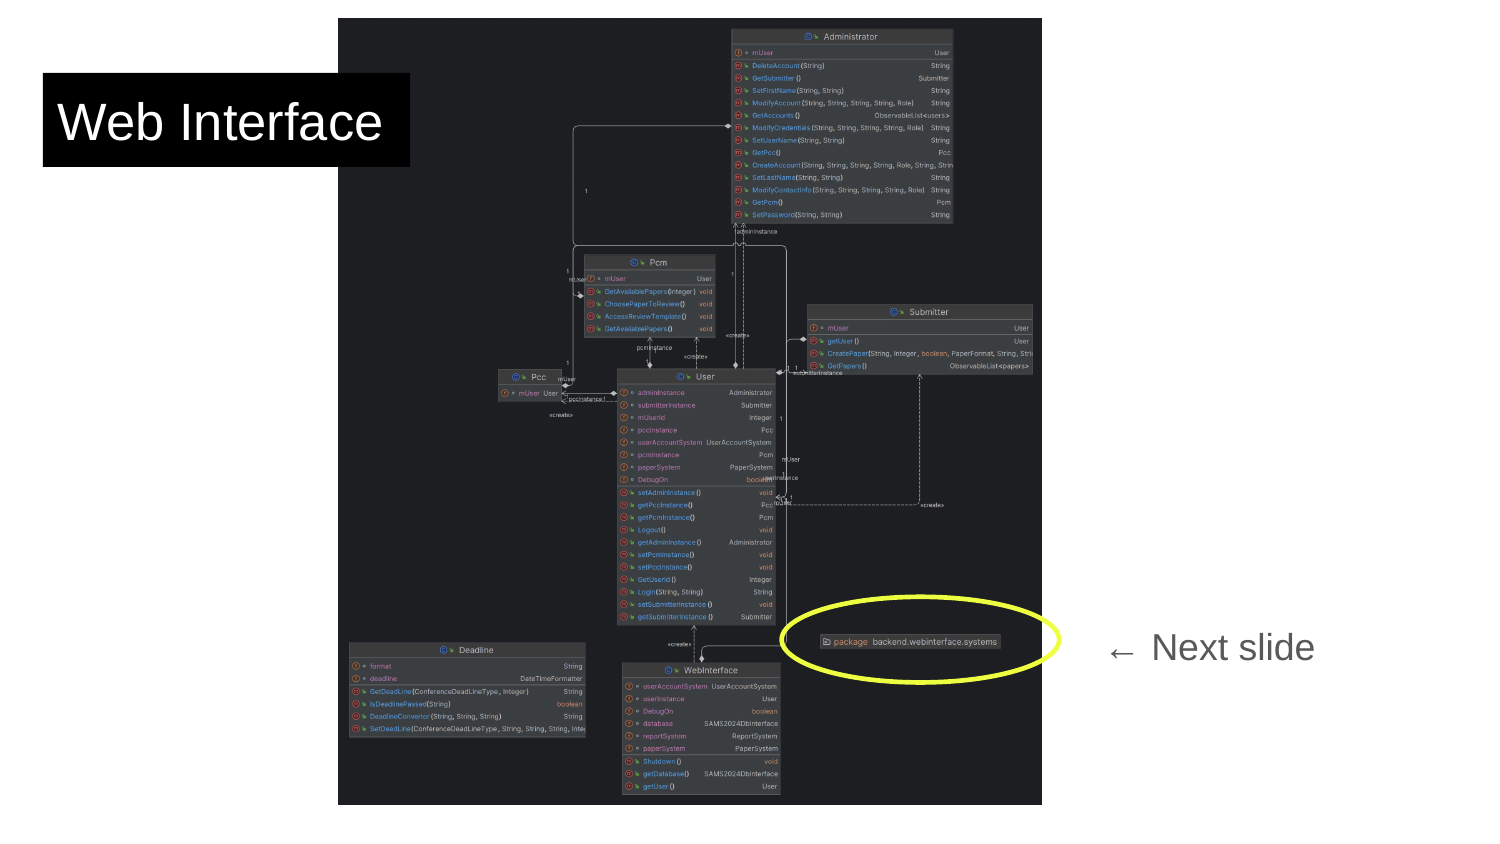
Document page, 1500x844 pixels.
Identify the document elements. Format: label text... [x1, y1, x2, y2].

text_box [1047, 622, 1060, 658]
picture [337, 17, 1042, 806]
text_box ← Next slide [1088, 607, 1444, 655]
title Web Interface [42, 72, 332, 167]
